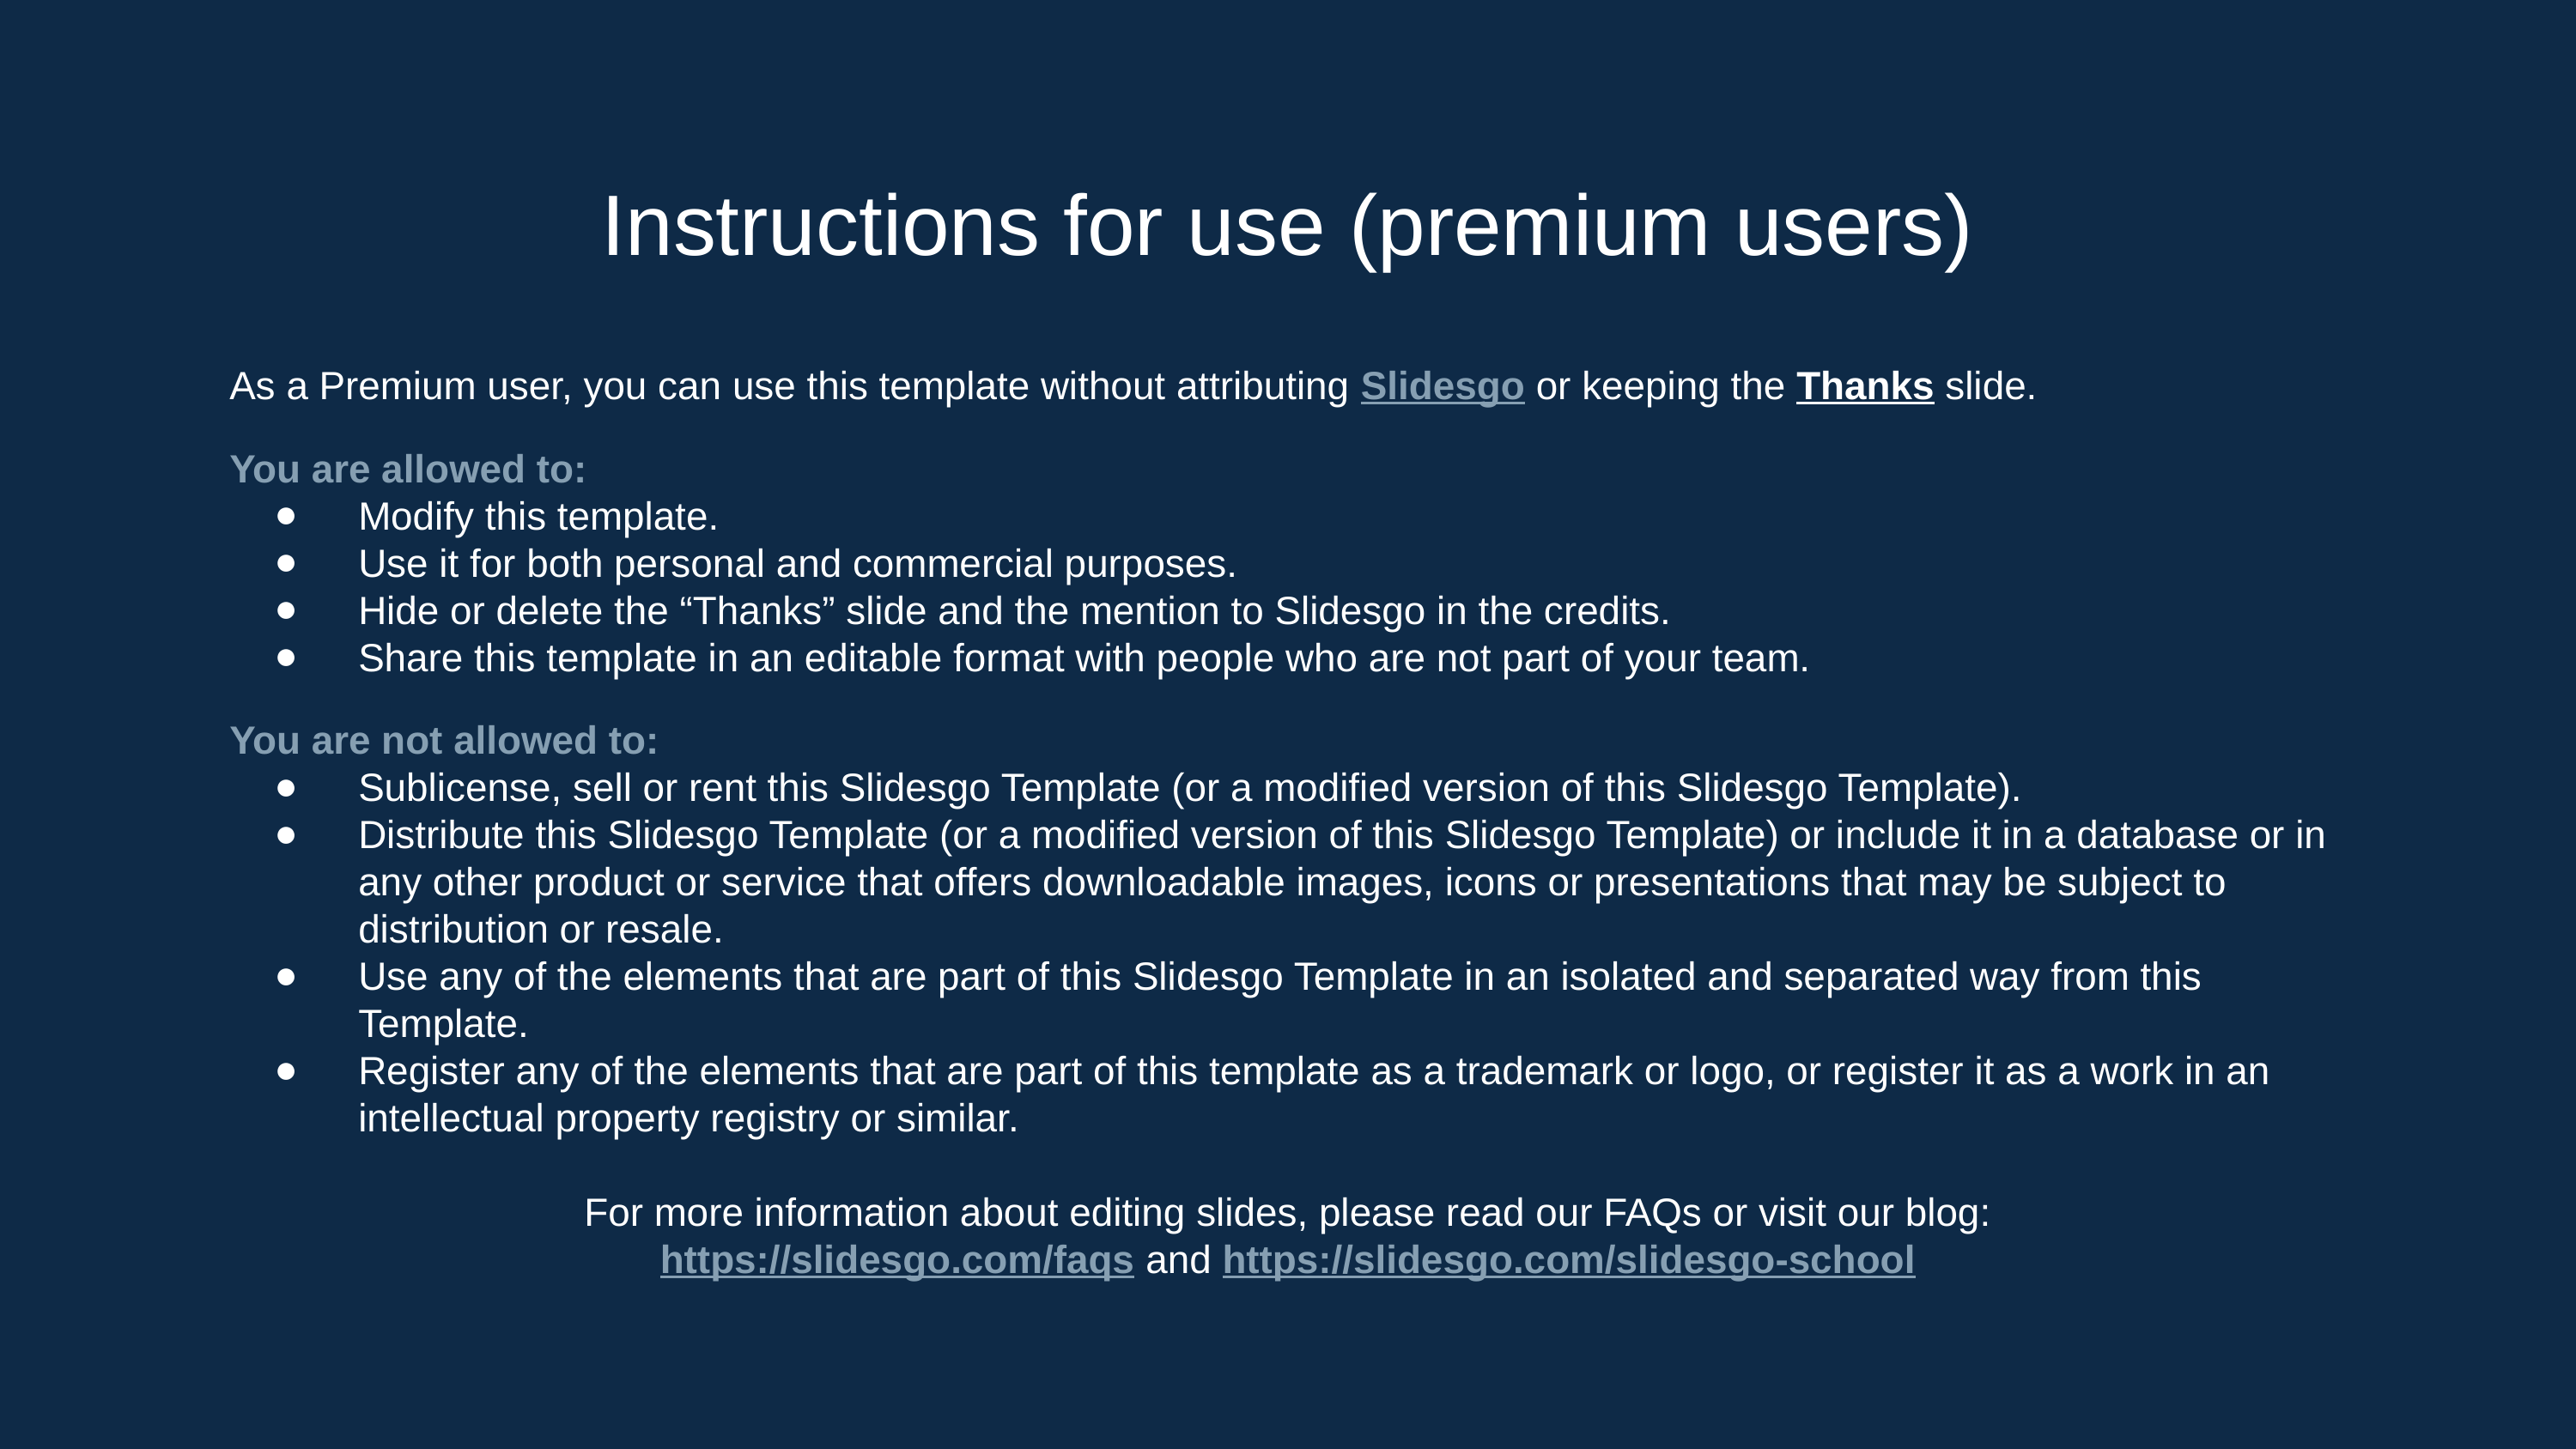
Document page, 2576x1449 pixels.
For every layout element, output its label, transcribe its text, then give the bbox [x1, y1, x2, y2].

text_box As a Premium user, you can use this template without attributing Slidesgo or keeping the Thanks slide. You are allowed to: Modify this template. Use it for both personal and commercial purposes. Hide or delete the “Thanks” slide and the mention to Slidesgo in the credits. Share this template in an editable format with people who are not part of your team. You are not allowed to: Sublicense, sell or rent this Slidesgo Template (or a modified version of this Slidesgo Template). Distribute this Slidesgo Template (or a modified version of this Slidesgo Template) or include it in a database or in any other product or service that offers downloadable images, icons or presentations that may be subject to distribution or resale. Use any of the elements that are part of this Slidesgo Template in an isolated and separated way from this Template. Register any of the elements that are part of this template as a trademark or logo, or register it as a work in an intellectual property registry or similar. For more information about editing slides, please read our FAQs or visit our blog: https://slidesgo.com/faqs and https://slidesgo.com/slidesgo-school [204, 334, 2372, 1305]
title Instructions for use (premium users) [204, 143, 2372, 280]
